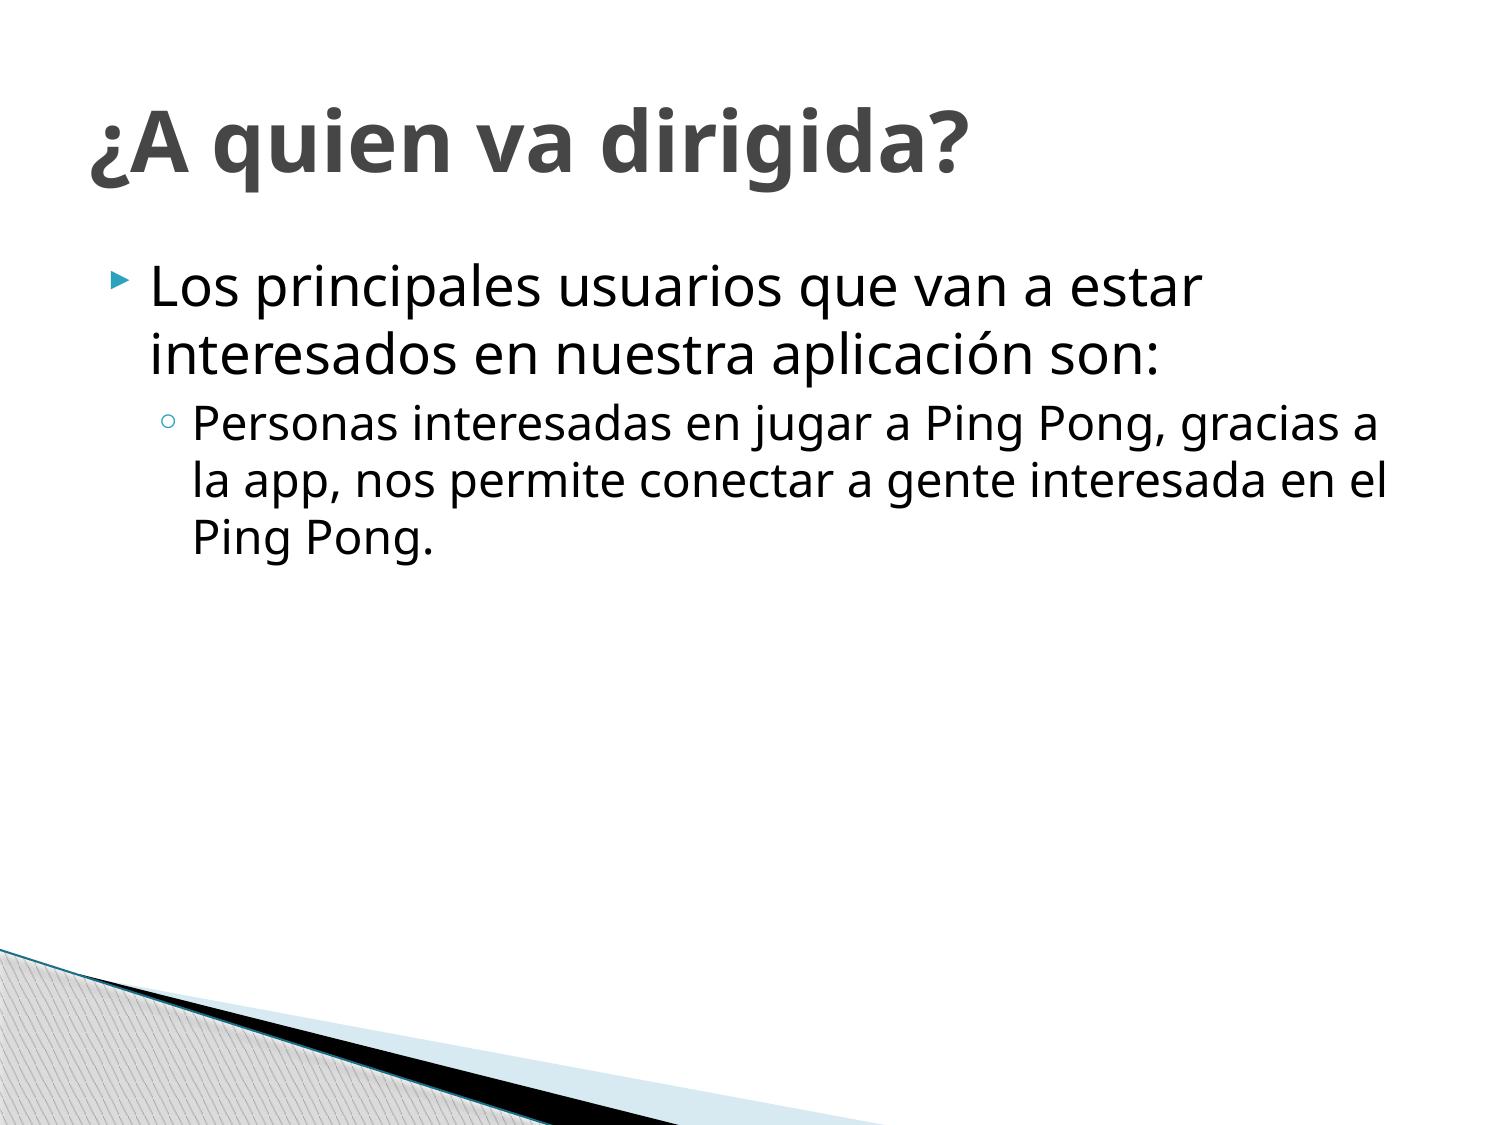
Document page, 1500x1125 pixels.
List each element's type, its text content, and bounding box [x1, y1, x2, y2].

title ¿A quien va dirigida? [75, 45, 1425, 233]
list Los principales usuarios que van a estar interesados en nuestra aplicación son: Personas interesadas en jugar a Ping Pong, gracias a la app, nos permite conectar a gente interesada en el Ping Pong. [75, 243, 1425, 986]
